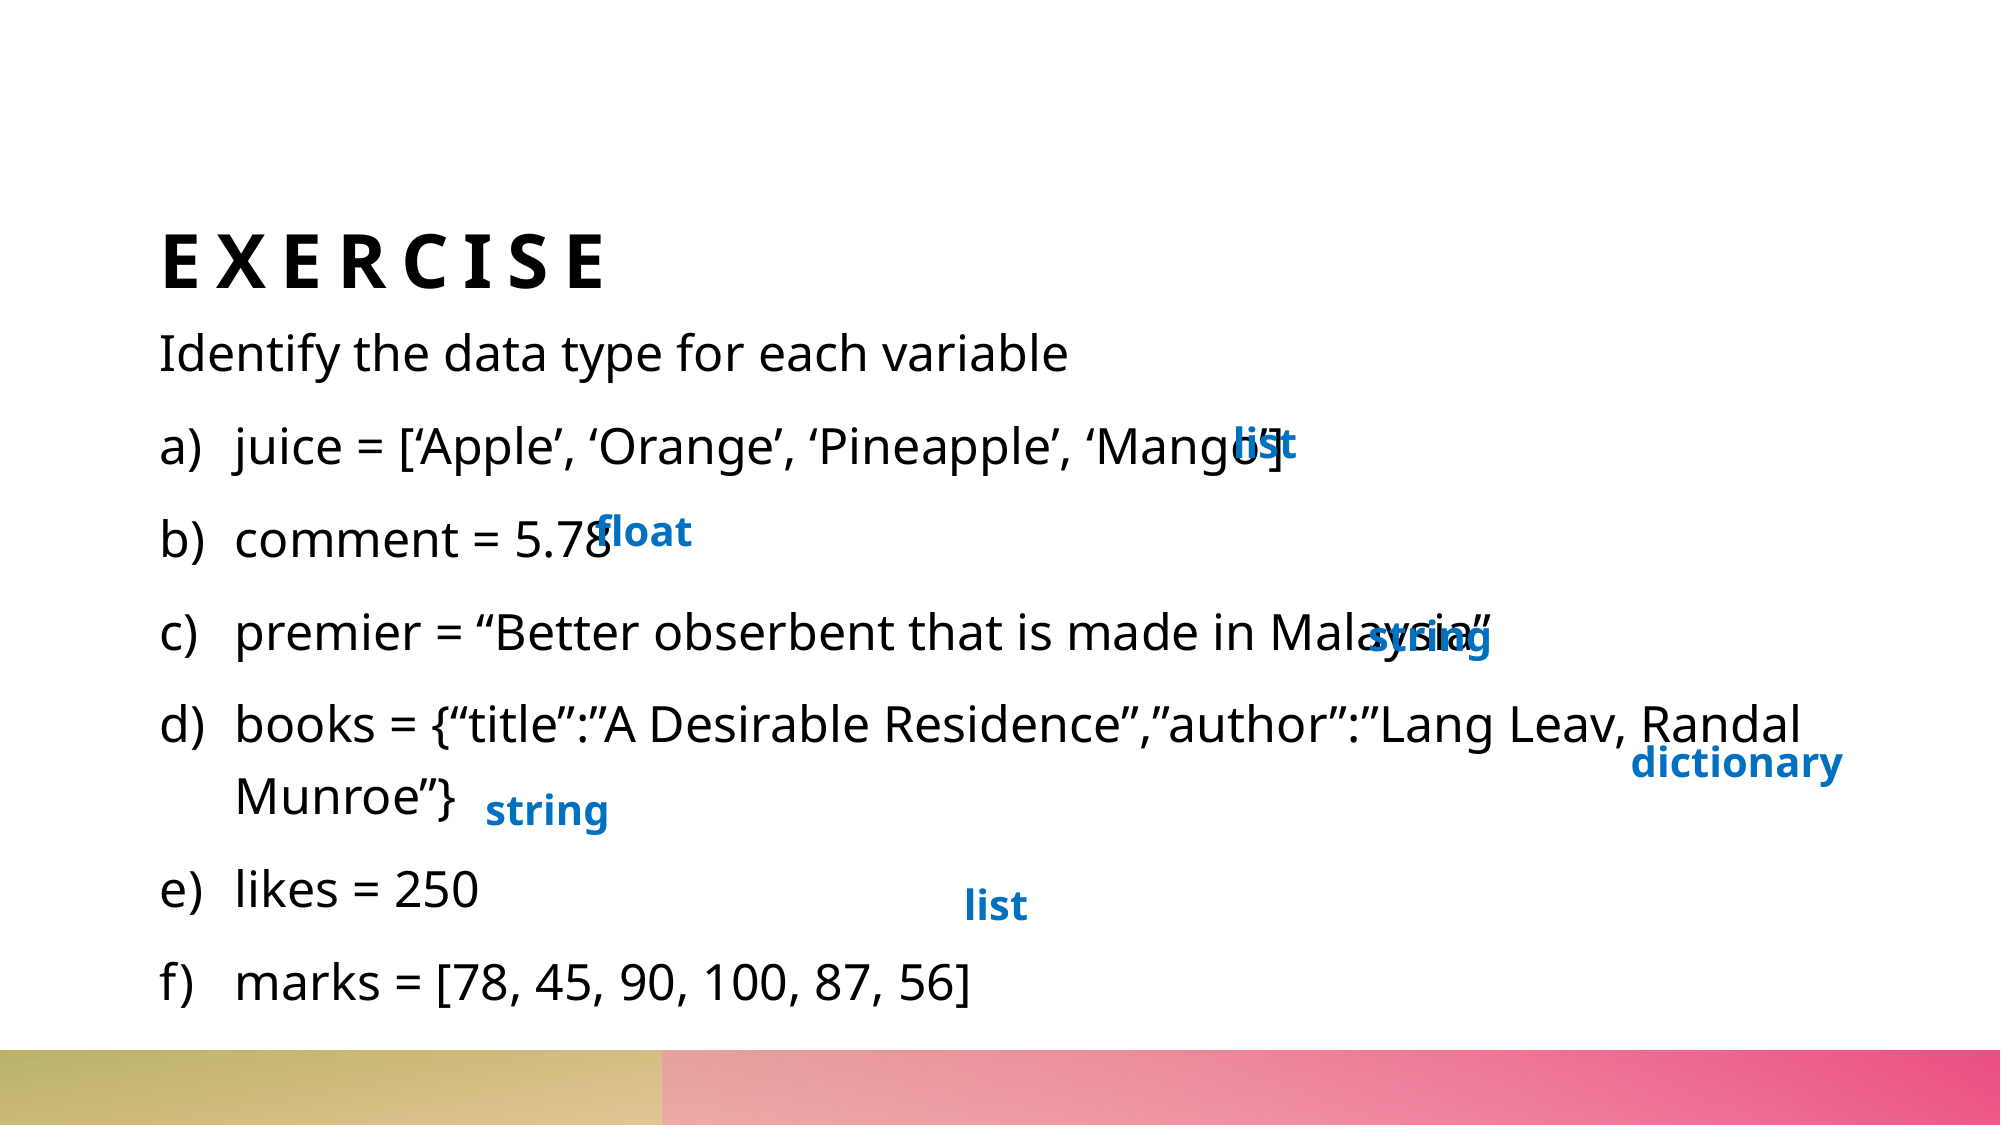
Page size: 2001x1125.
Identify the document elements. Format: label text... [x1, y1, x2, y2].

title EXERCISE [159, 101, 1840, 304]
text_box list [1218, 409, 1312, 475]
text_box dictionary [1615, 727, 1859, 793]
text_box string [1353, 602, 1508, 668]
text_box string [470, 776, 625, 841]
list Identify the data type for each variable juice = [‘Apple’, ‘Orange’, ‘Pineapple’, ‘Mango’] comment = 5.78 premier = “Better obserbent that is made in Malaysia” books = {“title”:”A Desirable Residence”,”author”:”Lang Leav, Randal Munroe”} likes = 250 marks = [78, 45, 90, 100, 87, 56] [159, 309, 1840, 962]
text_box float [580, 496, 708, 562]
text_box list [948, 870, 1043, 936]
